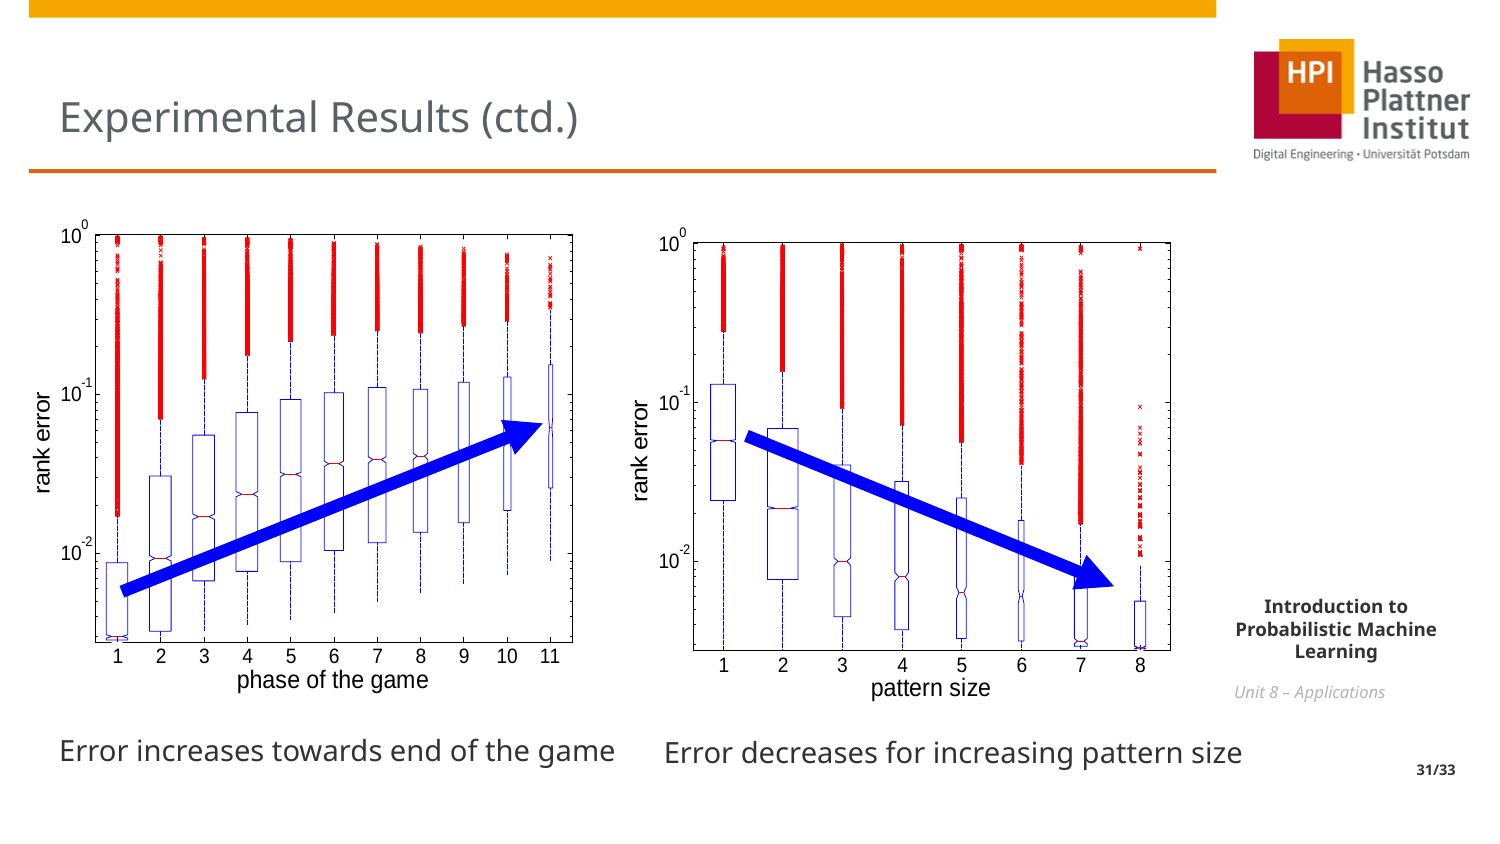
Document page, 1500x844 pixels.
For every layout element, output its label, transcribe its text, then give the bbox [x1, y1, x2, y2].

text_box Error increases towards end of the game [44, 724, 632, 775]
title Experimental Results (ctd.) [58, 17, 1187, 170]
picture [1254, 39, 1470, 161]
picture [15, 197, 1230, 706]
text_box Error decreases for increasing pattern size [649, 726, 1258, 777]
